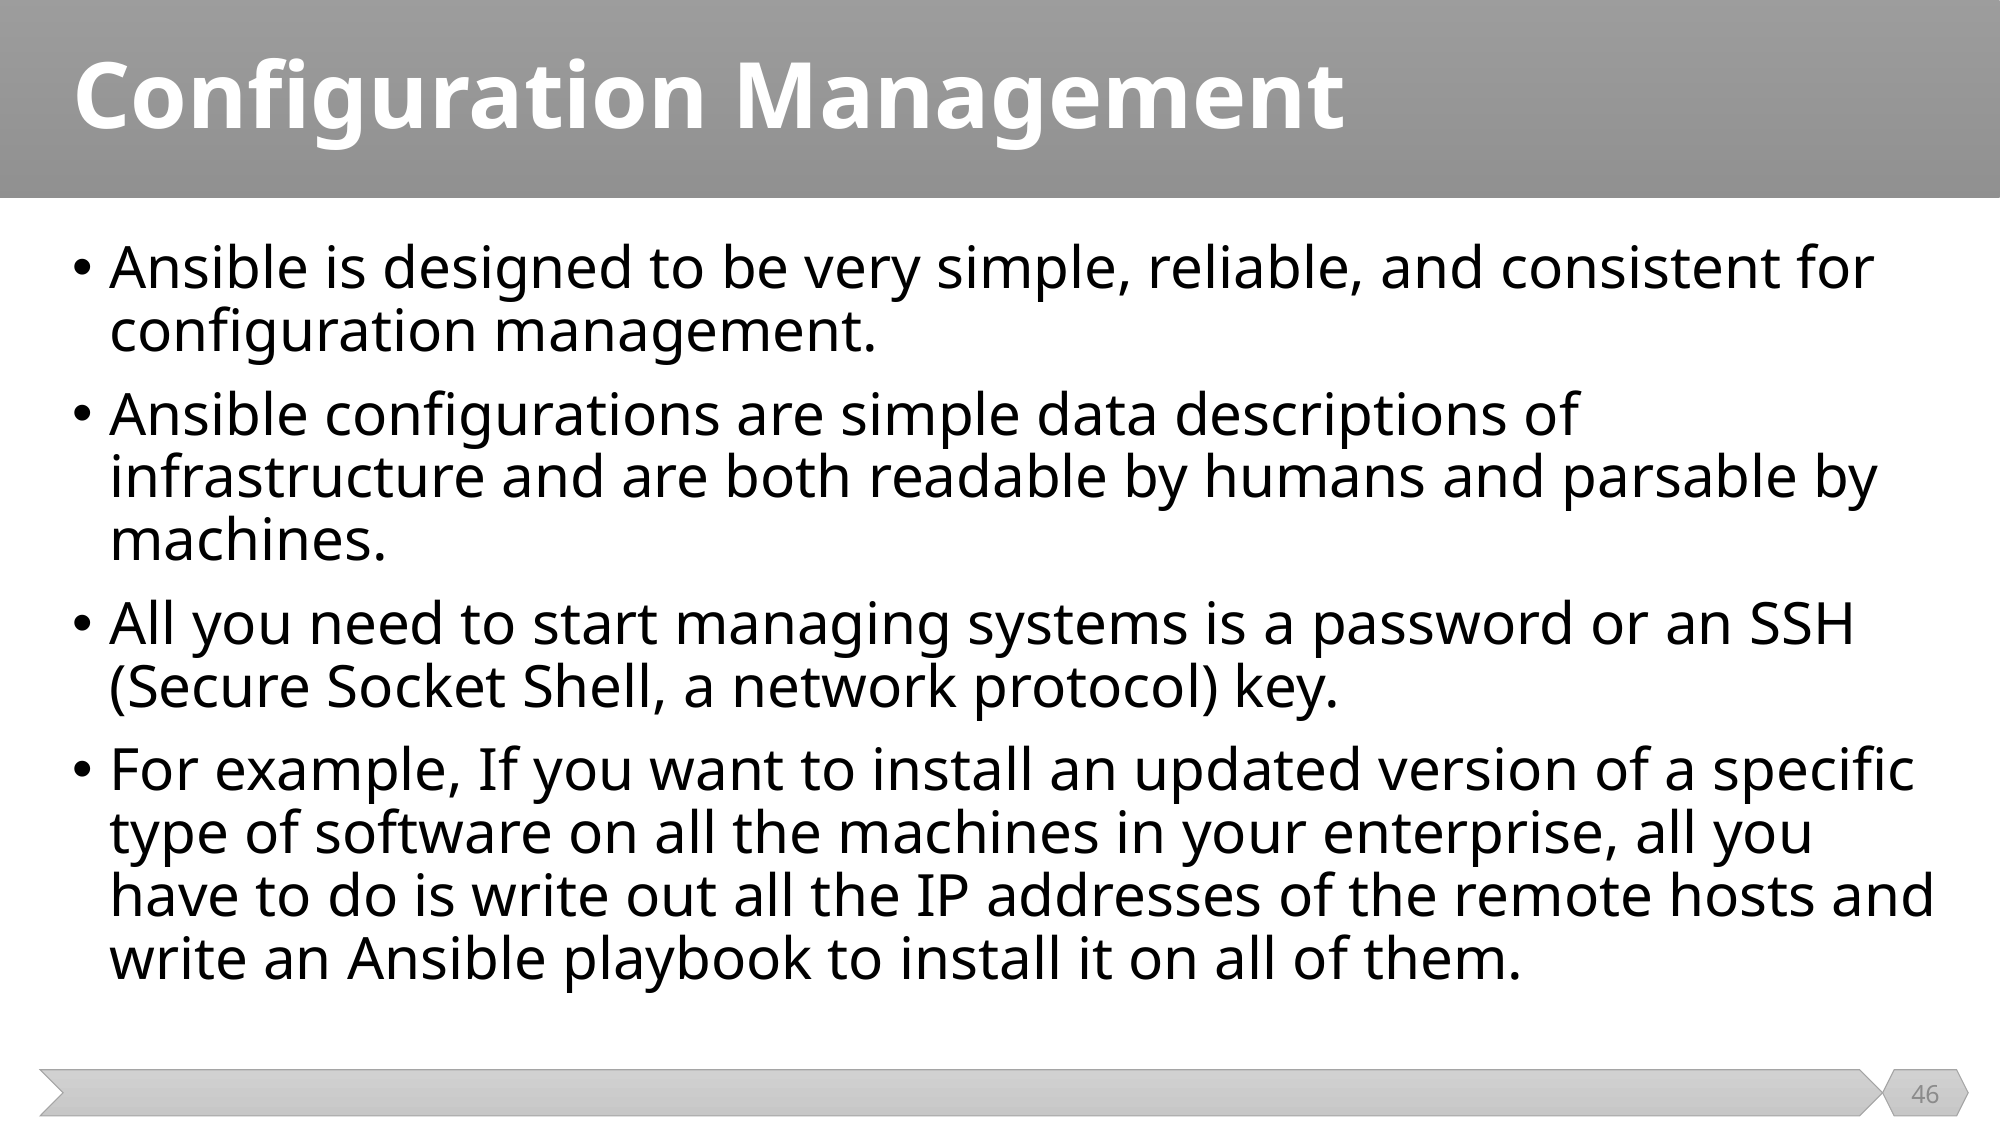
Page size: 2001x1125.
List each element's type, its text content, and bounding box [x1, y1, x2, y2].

slide_number 46 [1882, 1065, 1969, 1125]
title Configuration Management [56, 0, 1969, 199]
list Ansible is designed to be very simple, reliable, and consistent for configuration management. Ansible configurations are simple data descriptions of infrastructure and are both readable by humans and parsable by machines. All you need to start managing systems is a password or an SSH (Secure Socket Shell, a network protocol) key. For example, If you want to install an updated version of a specific type of software on all the machines in your enterprise, all you have to do is write out all the IP addresses of the remote hosts and write an Ansible playbook to install it on all of them. [56, 230, 1969, 1010]
